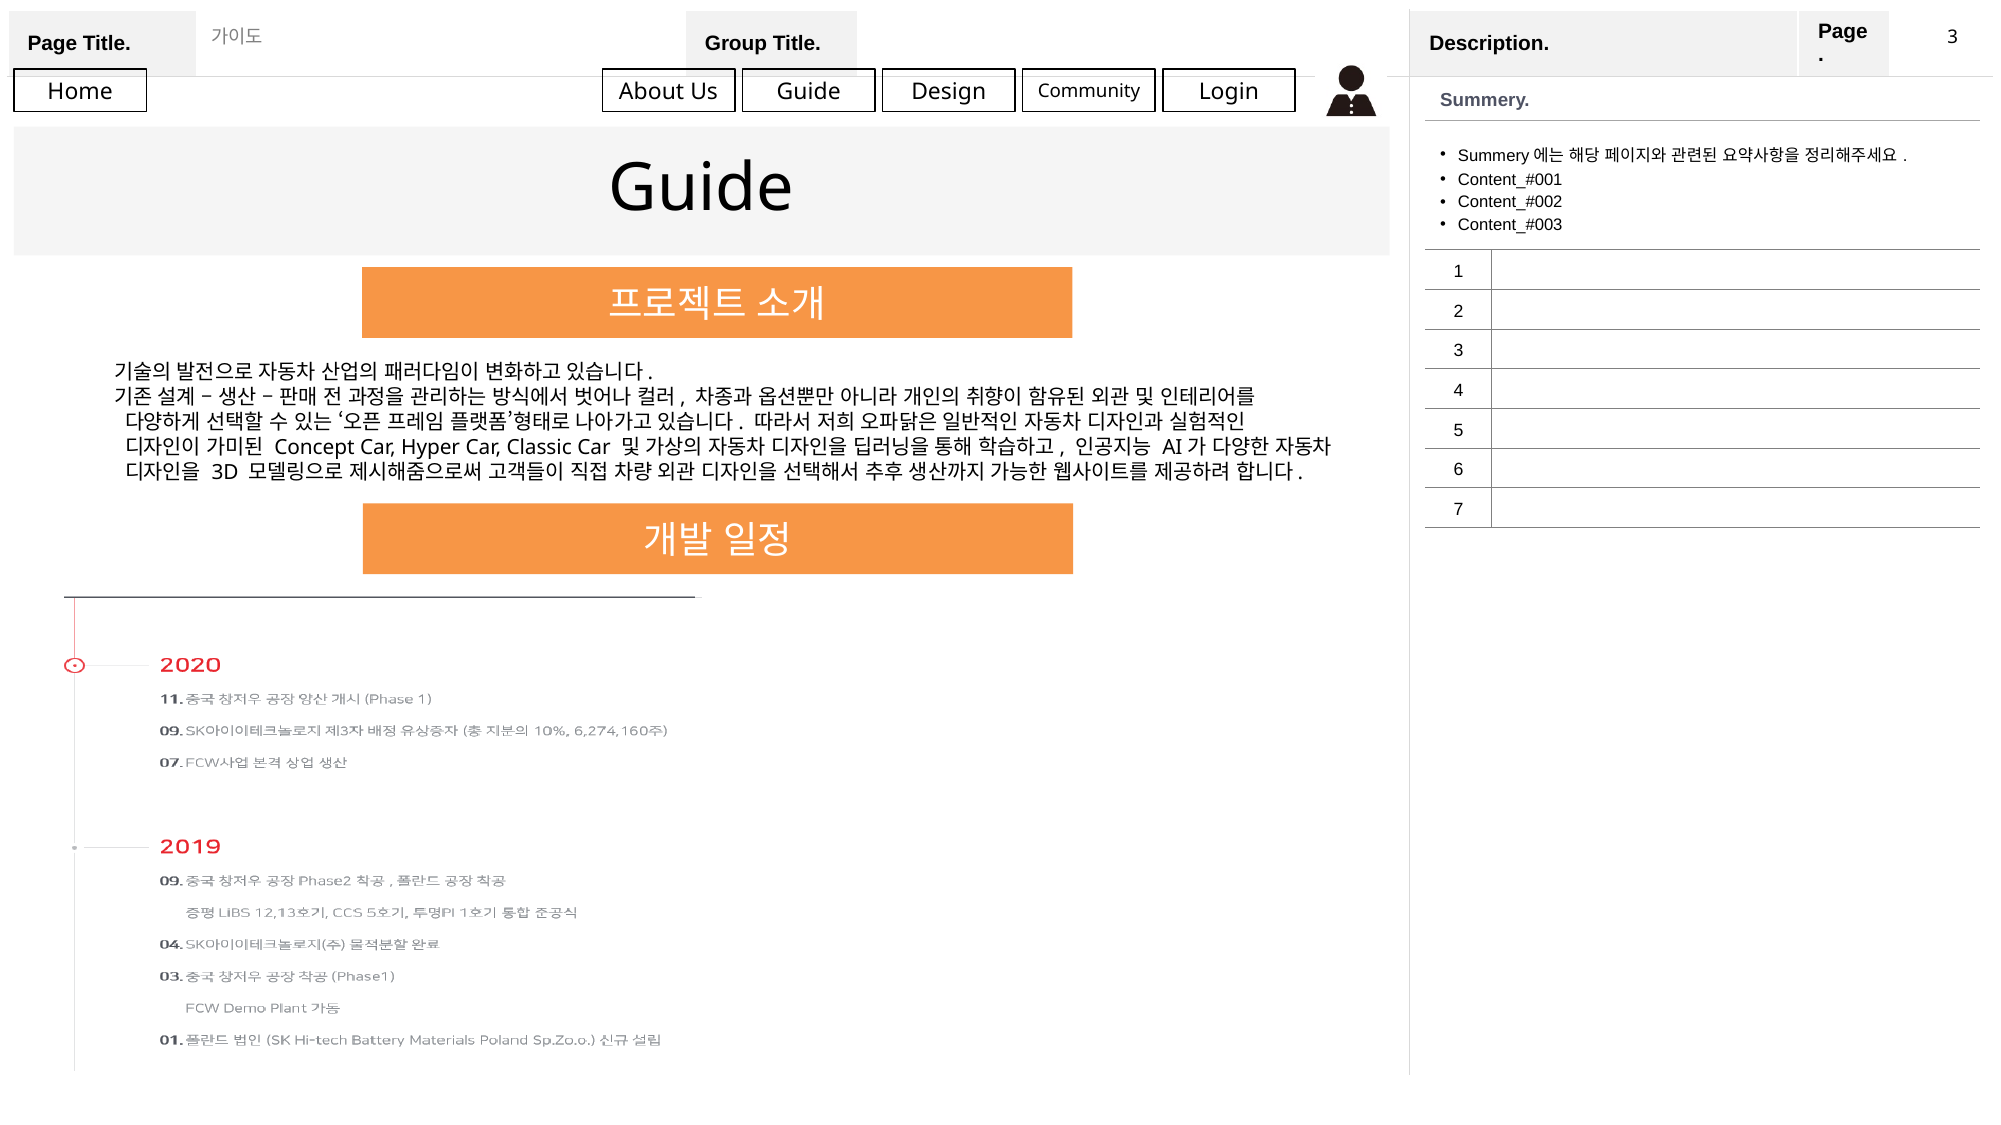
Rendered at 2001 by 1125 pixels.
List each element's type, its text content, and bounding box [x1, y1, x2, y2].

table_cell [1492, 449, 1980, 487]
text_box Guide [419, 144, 984, 223]
text_box 기술의 발전으로 자동차 산업의 패러다임이 변화하고 있습니다. 기존 설계 – 생산 – 판매 전 과정을 관리하는 방식에서 벗어나 컬러, 차종과 옵션뿐만 아니라 개인의 취향이 함유된 외관 및 인테리어를 다양하게 선택할 수 있는 ‘오픈 프레임 플랫폼’형태로 나아가고 있습니다. 따라서 저희 오파닭은 일반적인 자동차 디자인과 실험적인 디자인이 가미된 Concept Car, Hyper Car, Classic Car 및 가상의 자동차 디자인을 딥러닝을 통해 학습하고, 인공지능 AI가 다양한 자동차 디자인을 3D 모델링으로 제시해줌으로써 고객들이 직접 차량 외관 디자인을 선택해서 추후 생산까지 가능한 웹사이트를 제공하려 합니다. [99, 351, 1347, 492]
picture [1314, 63, 1387, 118]
text_box Community [1021, 67, 1157, 114]
text_box 개발 일정 [361, 501, 1075, 576]
table_cell 1 [1425, 250, 1491, 289]
text_box Login [1161, 67, 1297, 114]
table_cell 2 [1425, 290, 1491, 329]
list 가이도 [196, 18, 684, 55]
table_cell 7 [1425, 488, 1491, 527]
table_cell 6 [1425, 449, 1491, 487]
table_cell [1492, 250, 1980, 289]
text_box Design [880, 67, 1017, 114]
table_cell Summery에는 해당 페이지와 관련된 요약사항을 정리해주세요. Content_#001 Content_#002 Content_#003 [1425, 121, 1980, 249]
table_cell 5 [1425, 409, 1491, 448]
table_cell [1492, 488, 1980, 527]
picture [58, 585, 703, 1071]
text_box [12, 124, 1392, 257]
table_cell [1492, 290, 1980, 329]
text_box Guide [740, 67, 877, 114]
text_box About Us [600, 67, 737, 114]
text_box 3 [1932, 17, 1973, 55]
table_cell 4 [1425, 369, 1491, 408]
table_cell [1492, 330, 1980, 368]
table_cell [1492, 369, 1980, 408]
text_box Home [12, 67, 148, 114]
table_header Summery. [1425, 78, 1980, 120]
table_cell [1492, 409, 1980, 448]
text_box 프로젝트 소개 [360, 265, 1075, 340]
table_cell 3 [1425, 330, 1491, 368]
